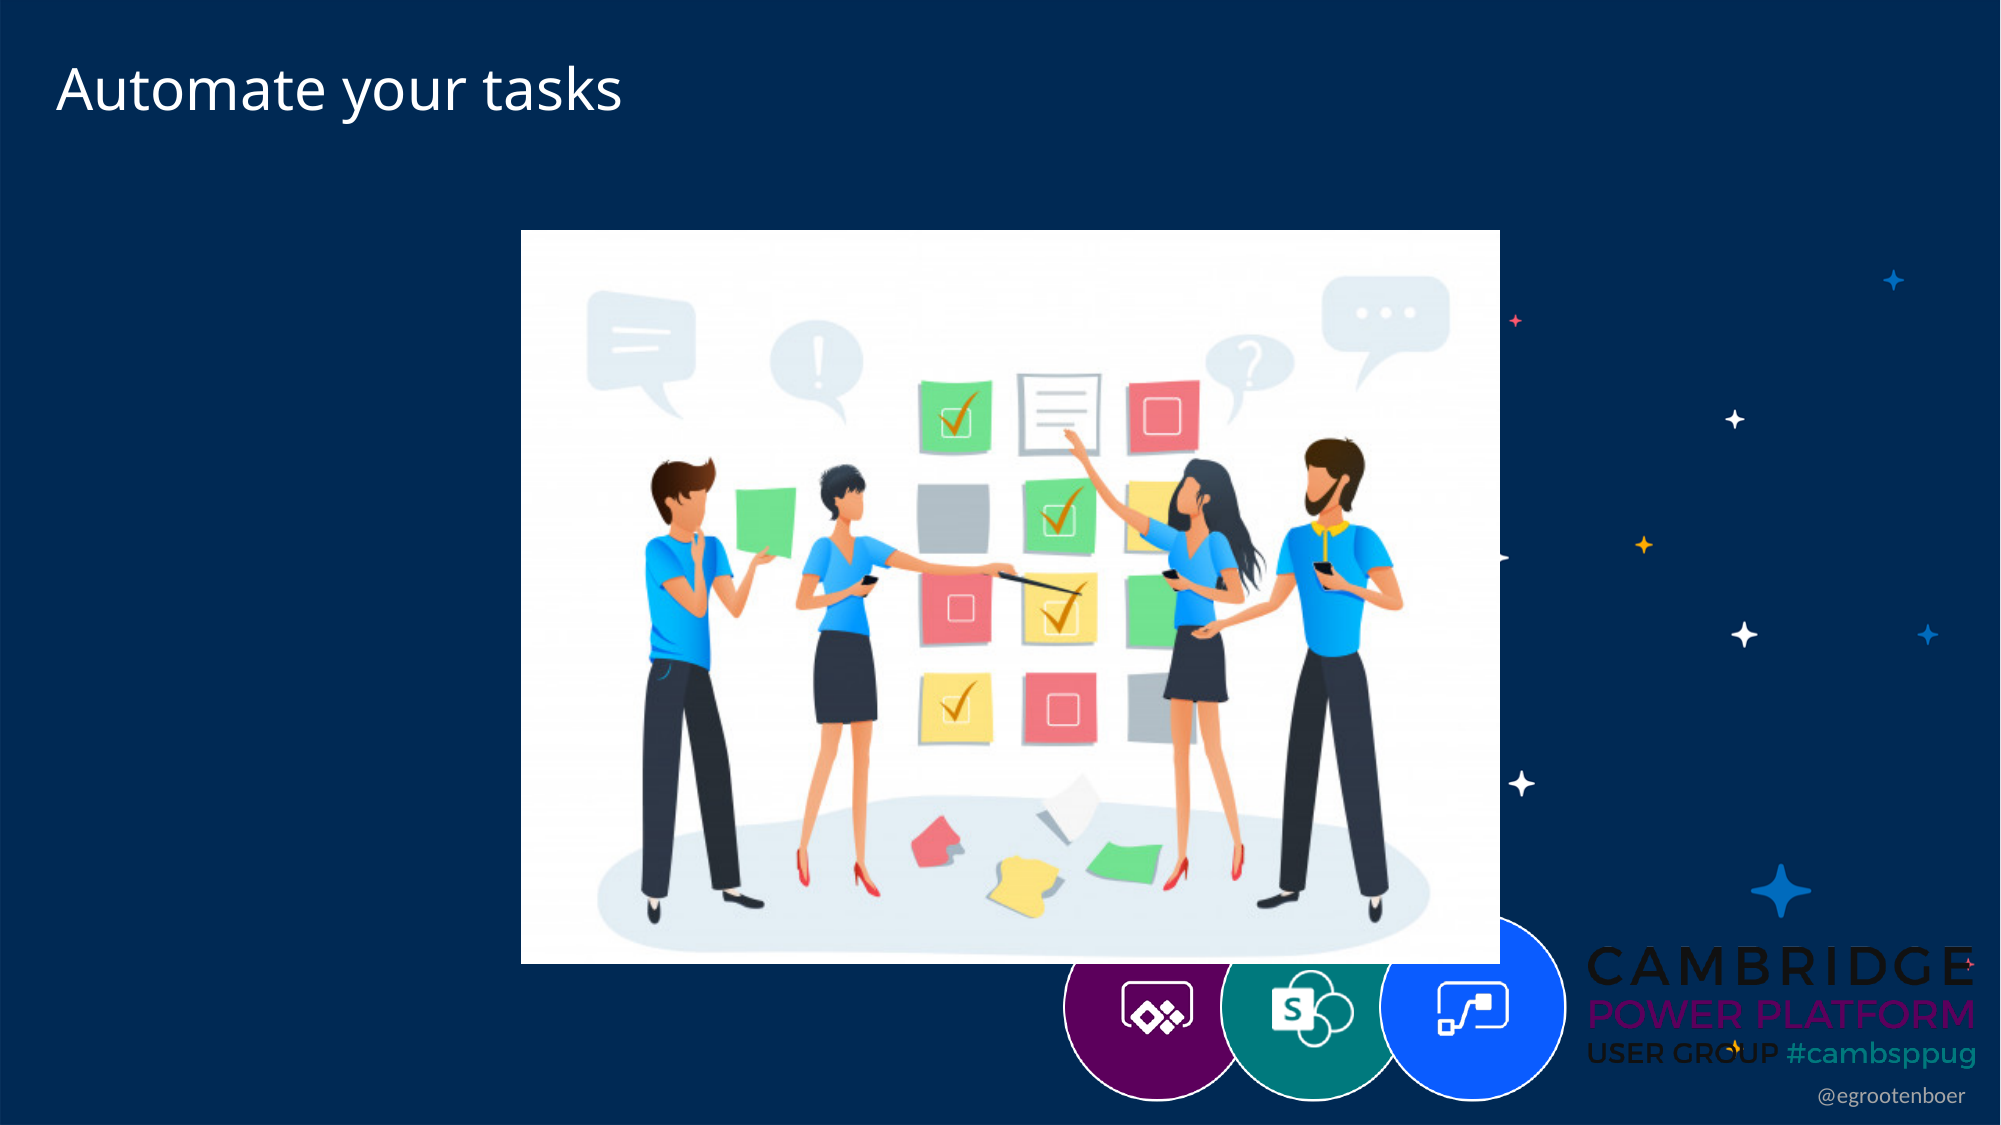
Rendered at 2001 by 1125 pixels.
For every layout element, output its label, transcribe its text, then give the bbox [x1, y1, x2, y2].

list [521, 230, 1500, 964]
title Automate your tasks [41, 12, 1981, 172]
picture [0, 0, 2001, 1125]
